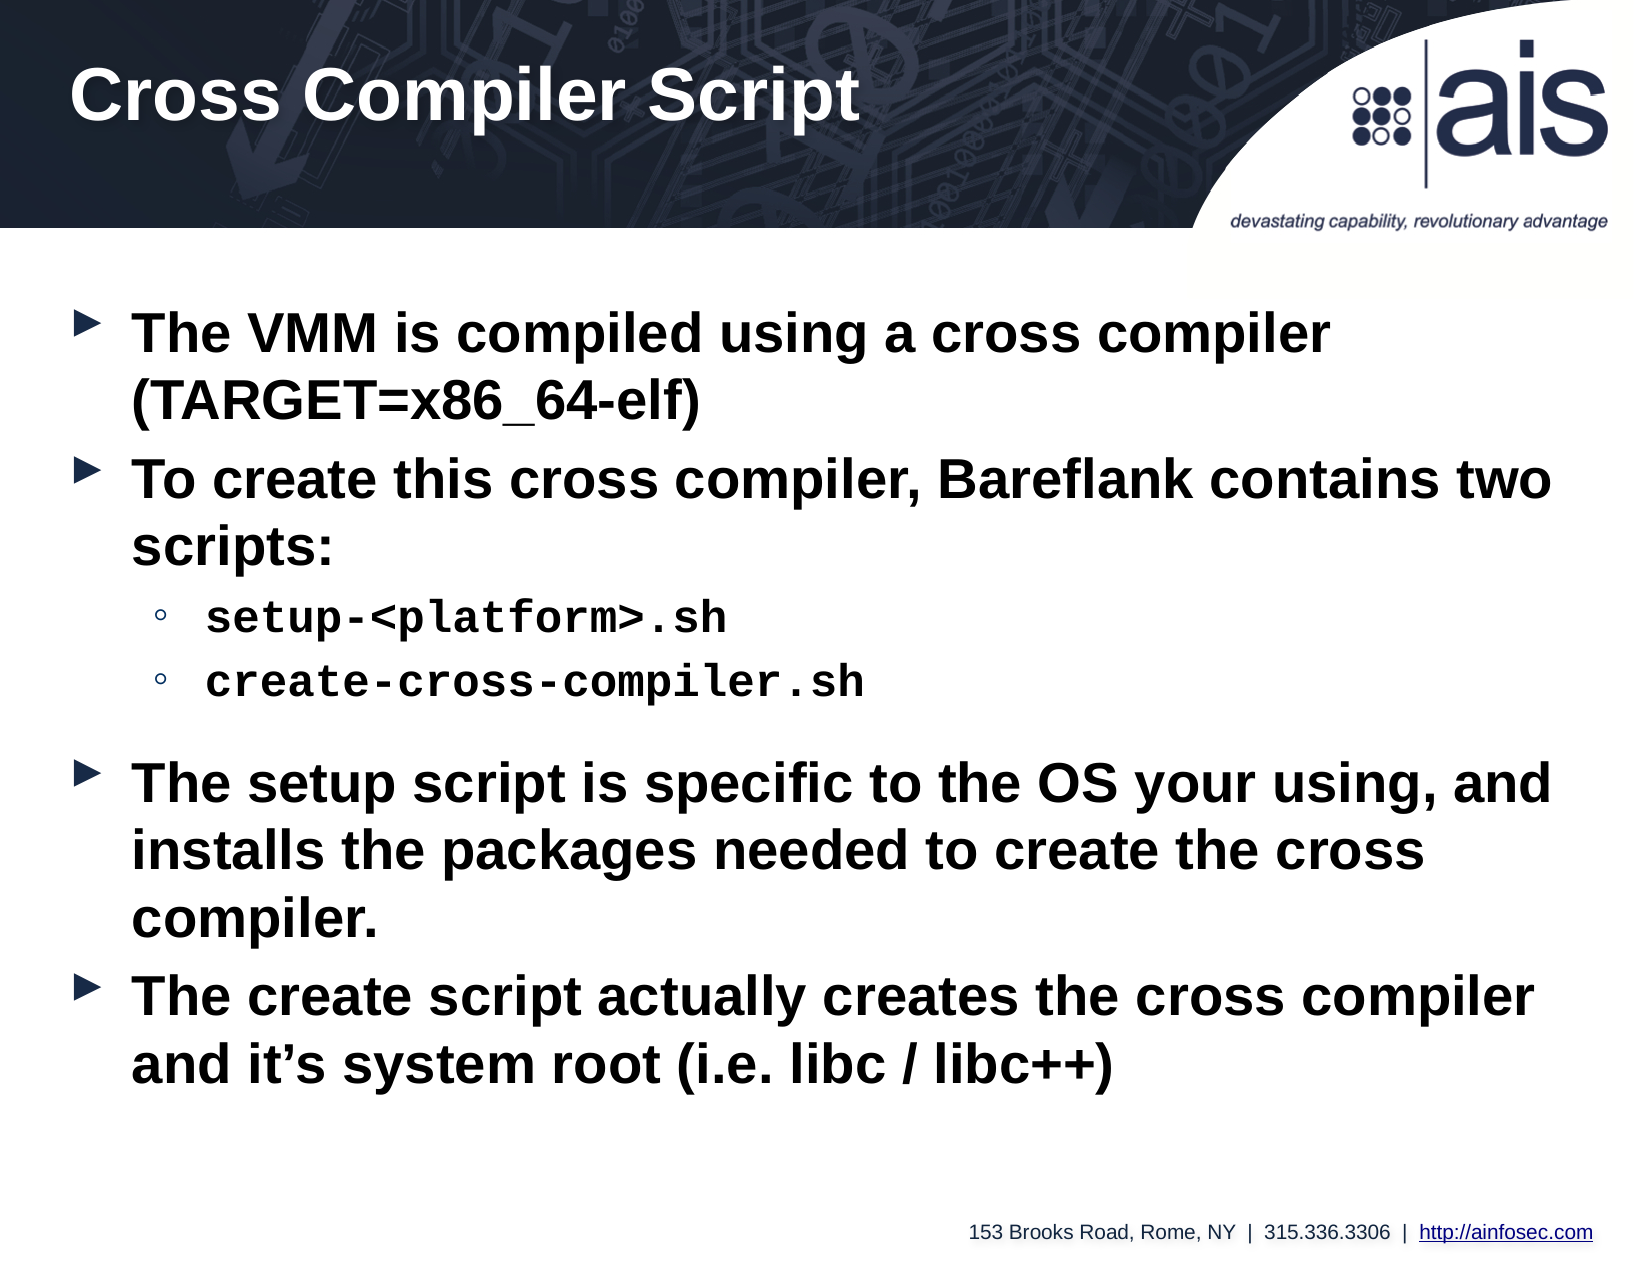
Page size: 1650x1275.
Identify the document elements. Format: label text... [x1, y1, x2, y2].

list Cross Compiler Script [52, 34, 1188, 148]
picture [0, 0, 1634, 1275]
list The VMM is compiled using a cross compiler (TARGET=x86_64-elf) To create this cross compiler, Bareflank contains two scripts: setup-<platform>.sh create-cross-compiler.sh The setup script is specific to the OS your using, and installs the packages needed to create the cross compiler. The create script actually creates the cross compiler and it’s system root (i.e. libc / libc++) [52, 287, 1598, 1175]
